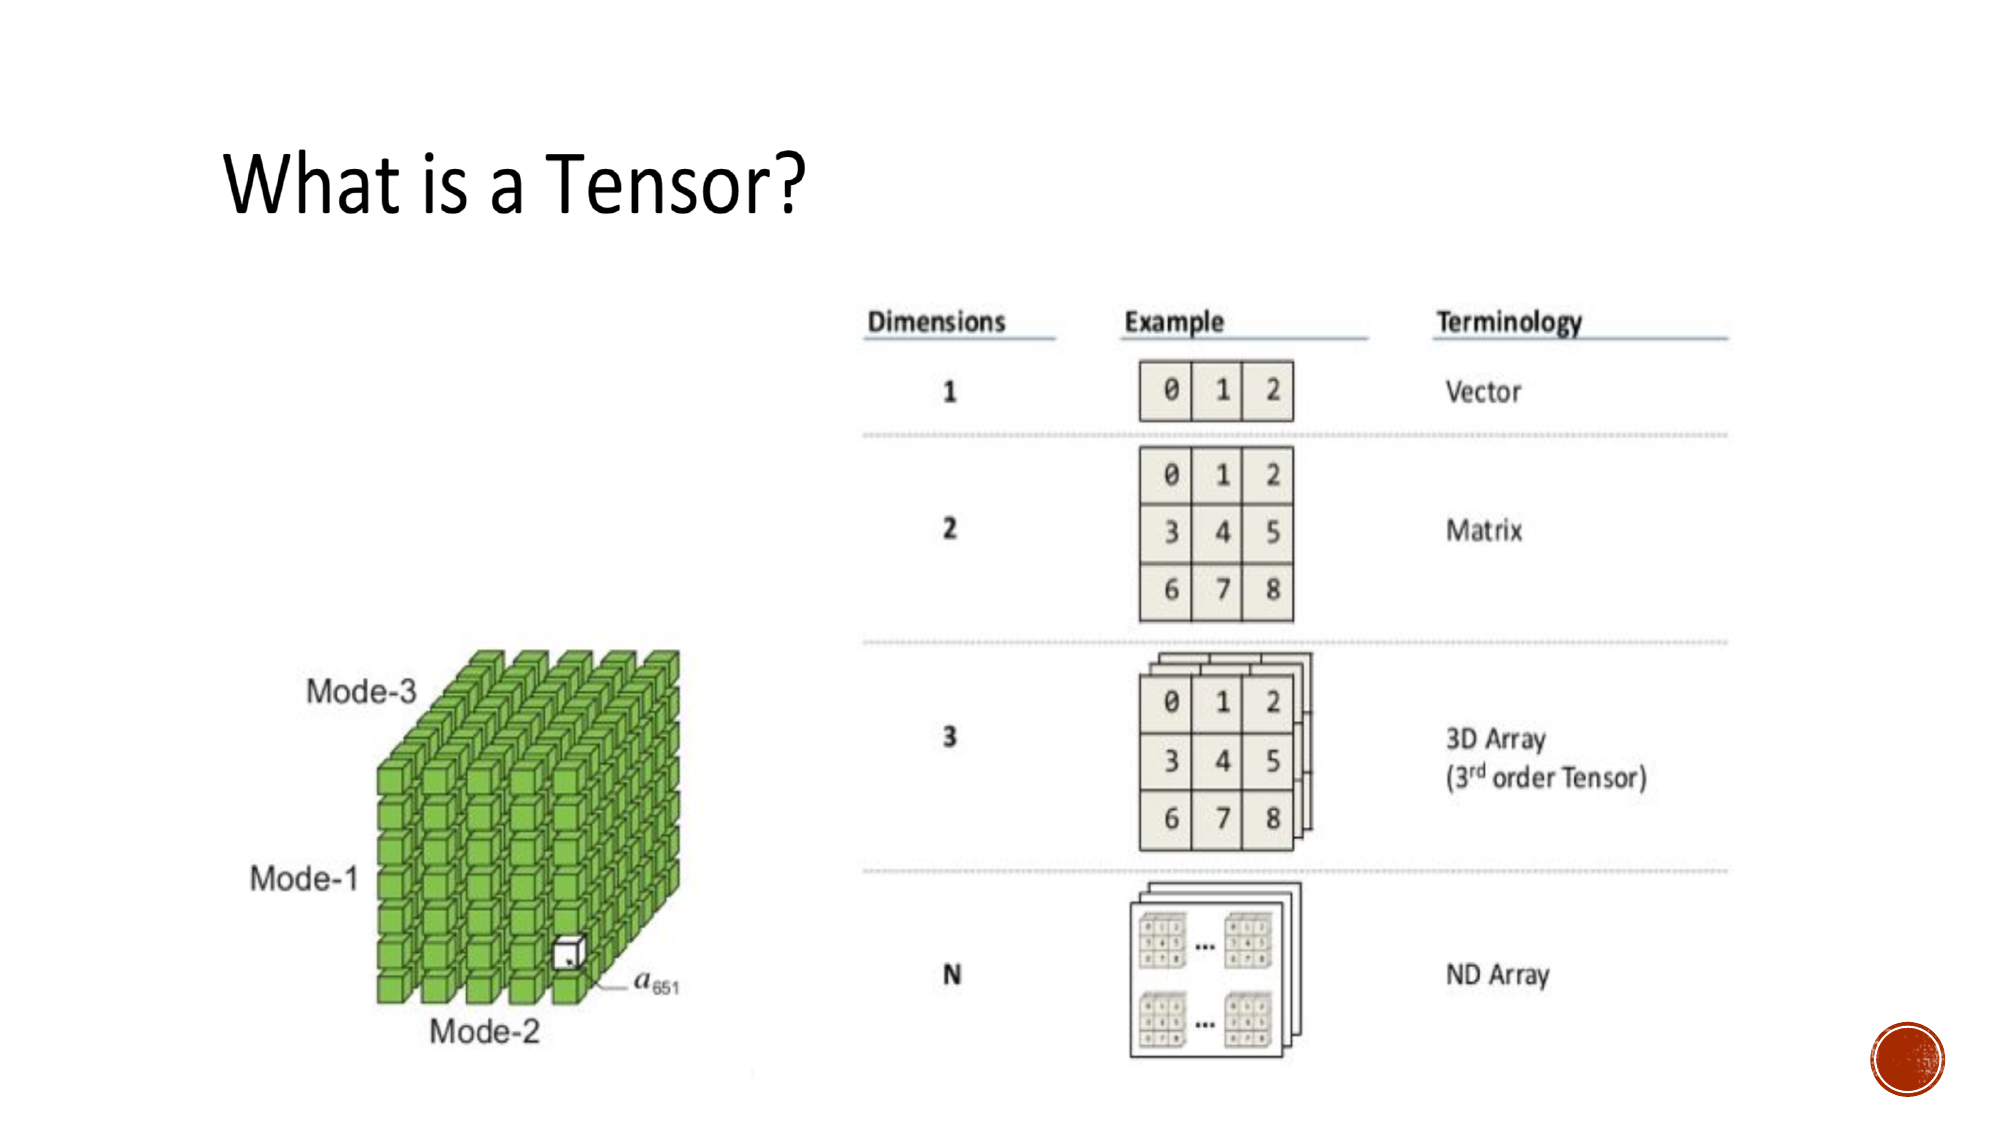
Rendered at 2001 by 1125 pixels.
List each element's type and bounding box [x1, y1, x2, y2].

picture [195, 106, 1763, 1125]
